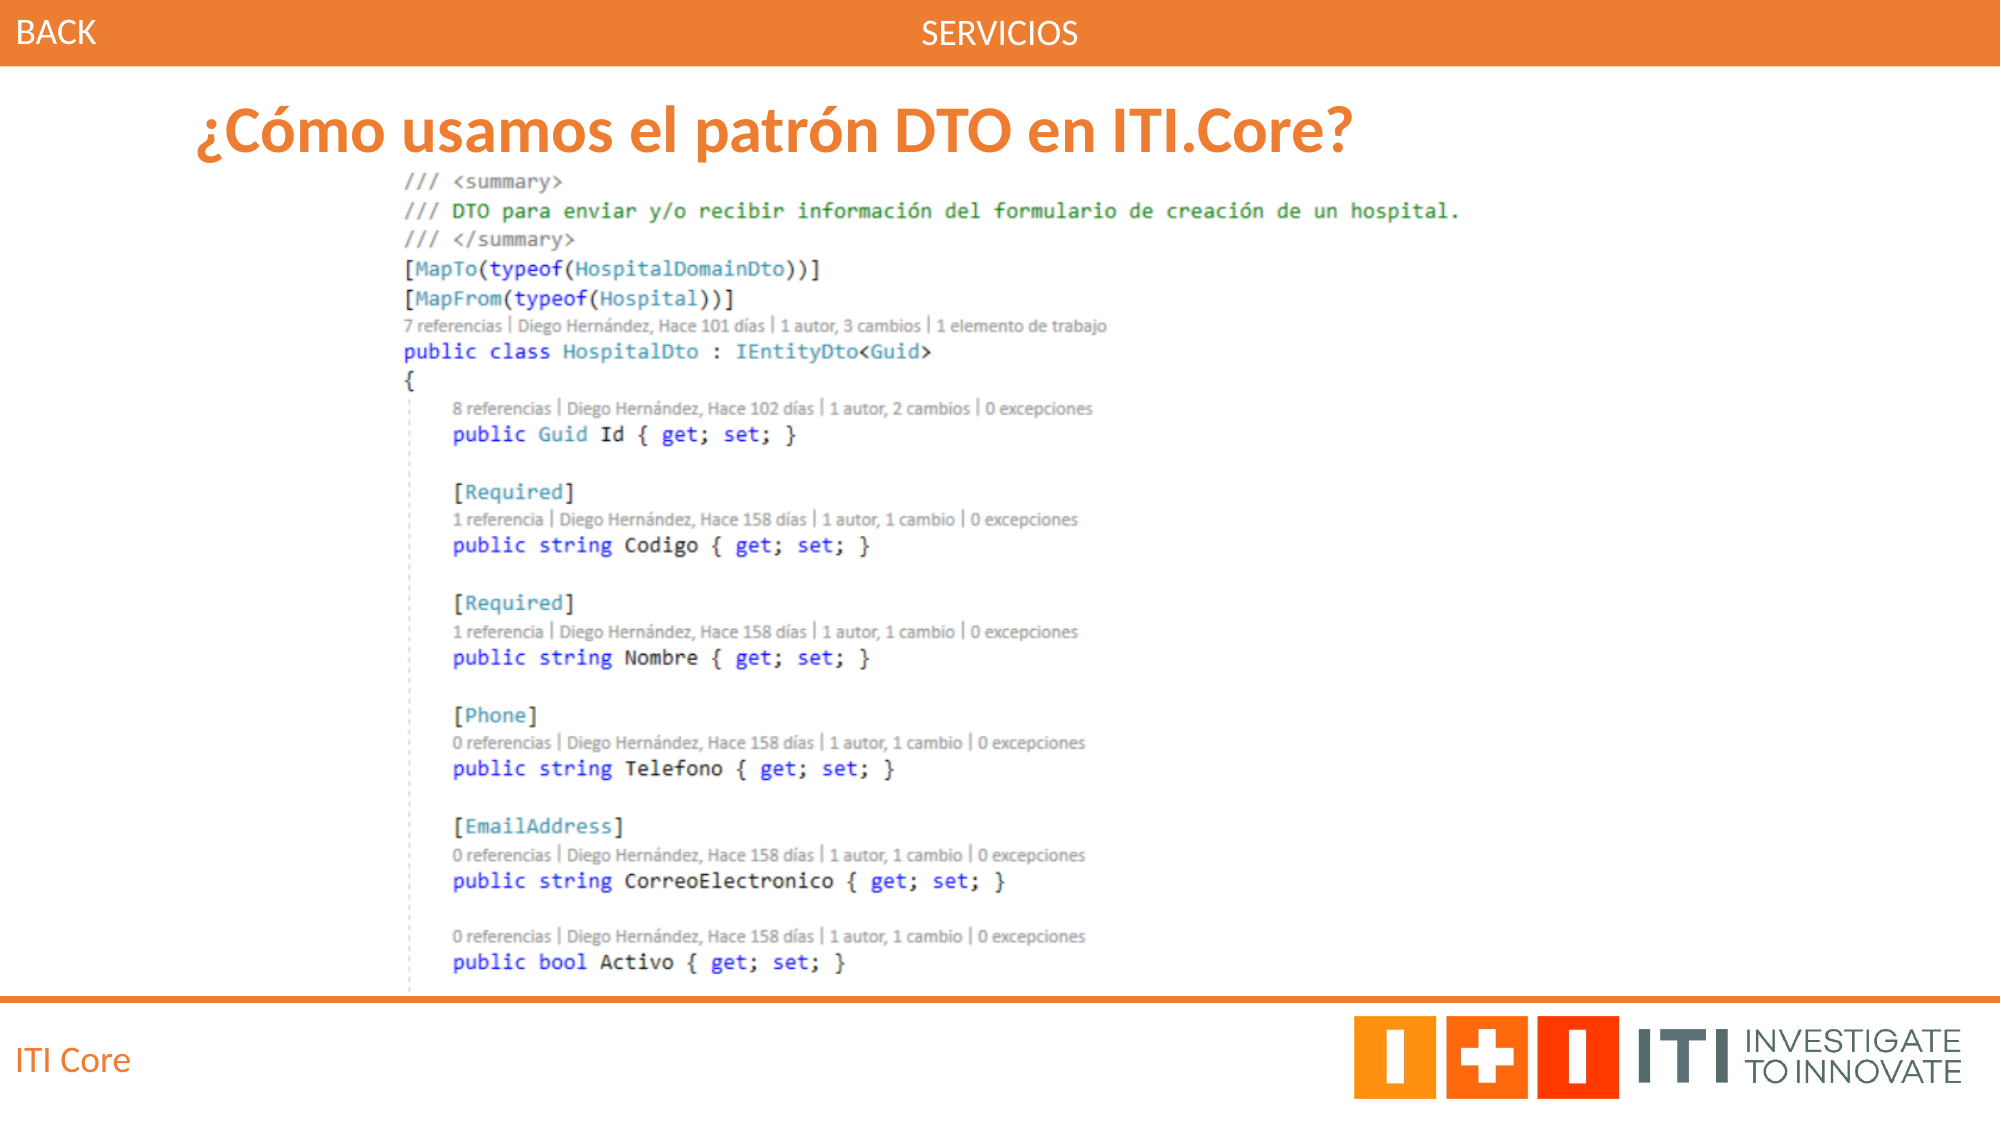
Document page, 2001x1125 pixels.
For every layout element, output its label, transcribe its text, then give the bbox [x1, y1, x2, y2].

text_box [0, 0, 2000, 67]
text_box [0, 992, 2000, 1124]
picture [397, 165, 1553, 992]
text_box ¿Cómo usamos el patrón DTO en ITI.Core? [149, 78, 1402, 174]
